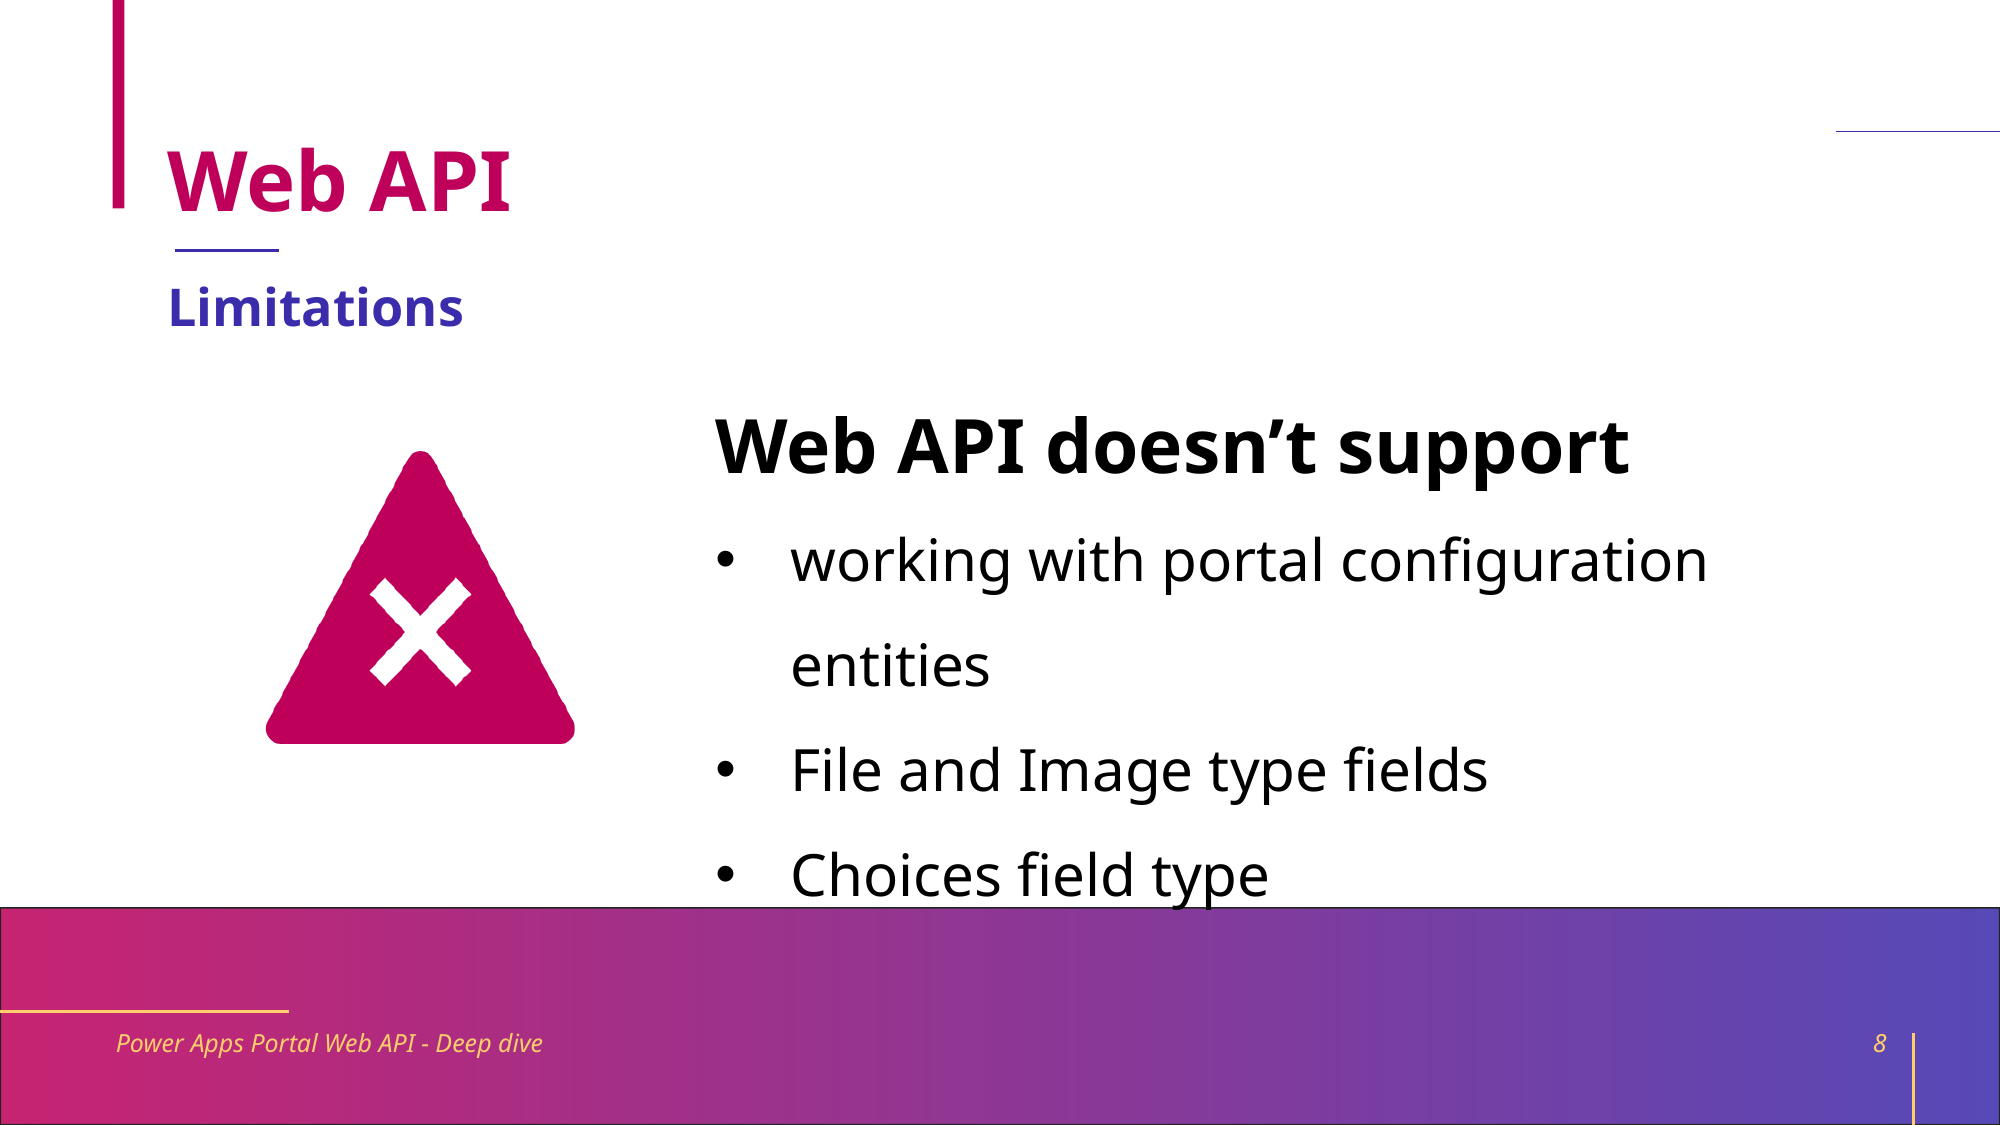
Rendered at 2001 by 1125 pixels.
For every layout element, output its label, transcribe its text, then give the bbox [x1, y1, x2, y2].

title Web API [152, 75, 1789, 273]
picture [247, 412, 592, 782]
text_box Web API doesn’t support working with portal configuration entities File and Image type fields Choices field type [700, 345, 1937, 916]
slide_number 8 [1451, 1015, 1902, 1075]
subtitle Limitations [152, 273, 1789, 388]
footer Power Apps Portal Web API - Deep dive [100, 1015, 636, 1075]
